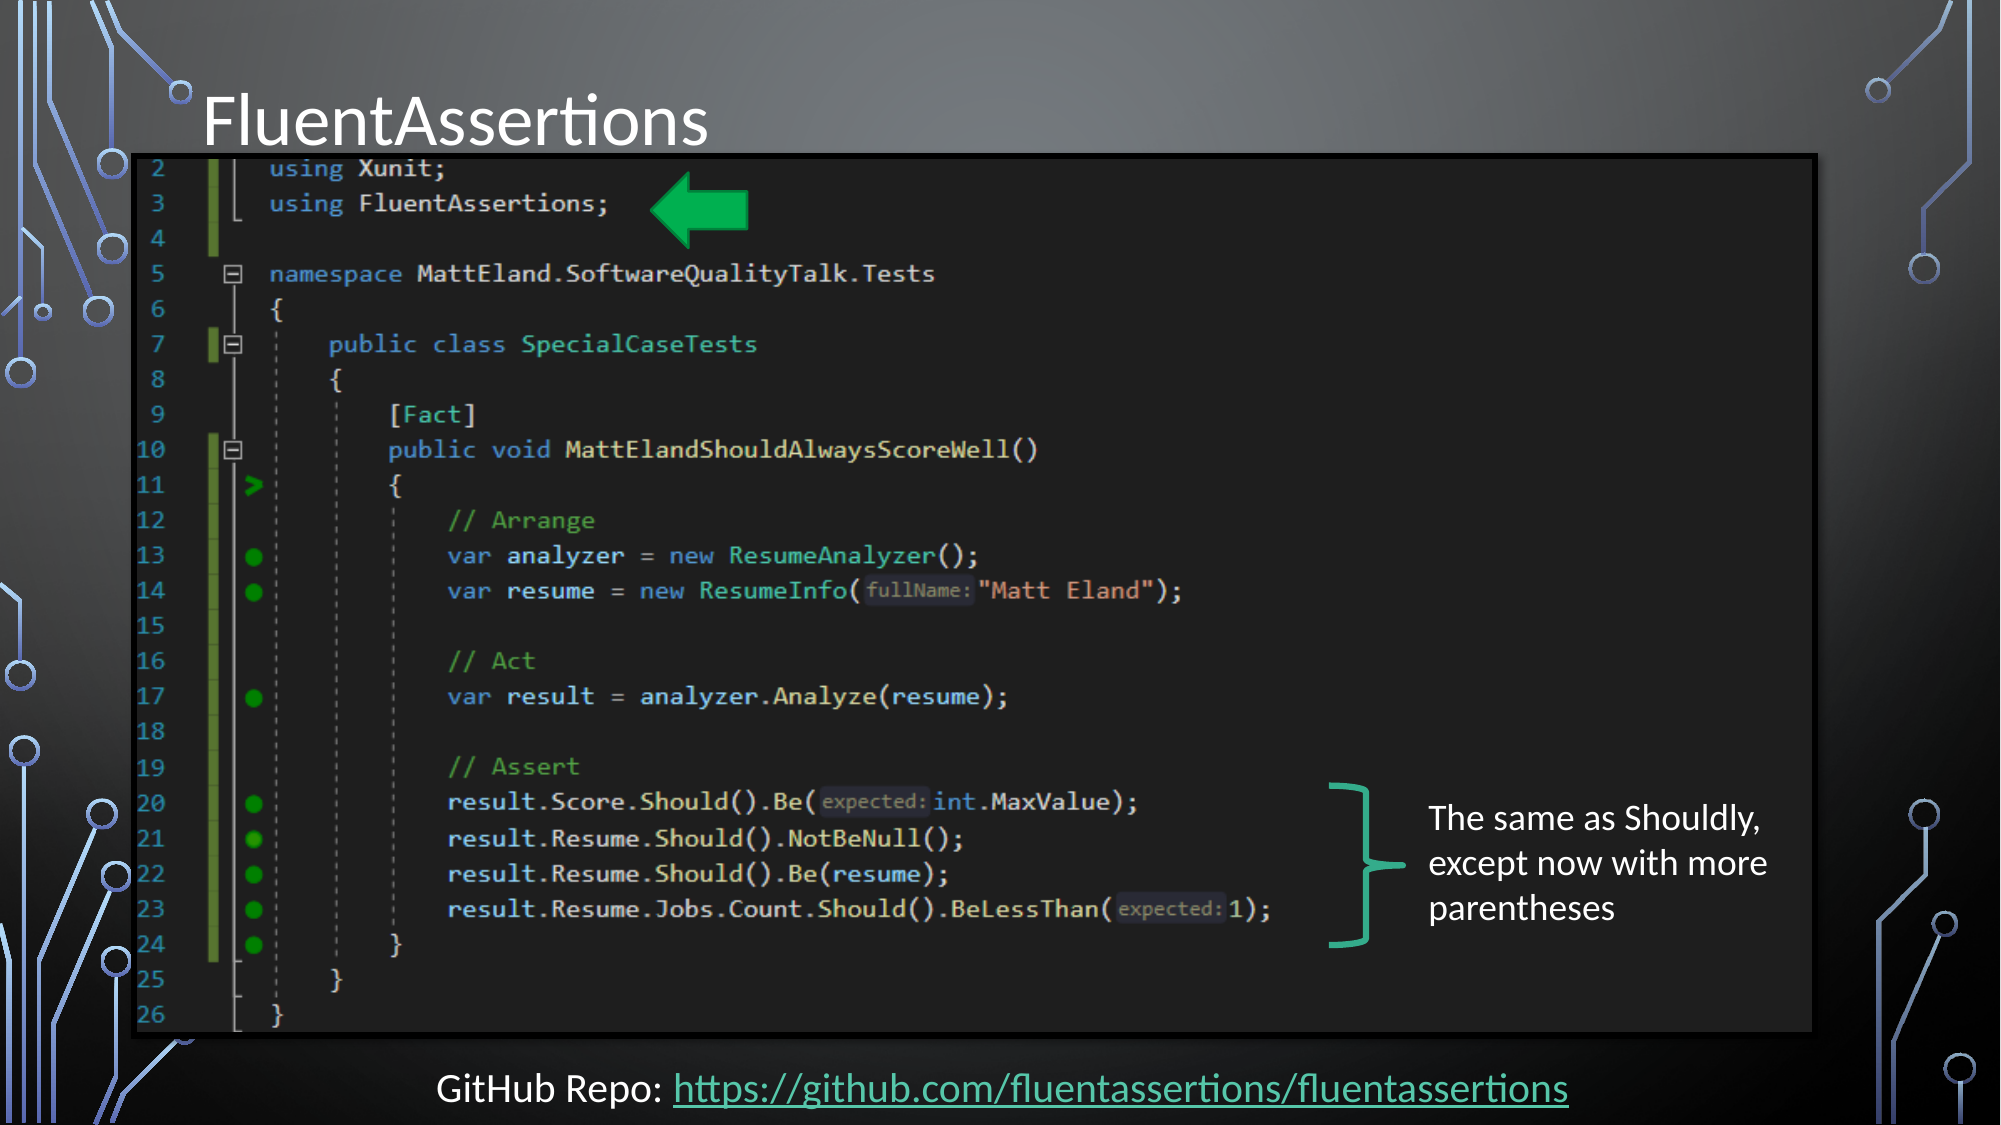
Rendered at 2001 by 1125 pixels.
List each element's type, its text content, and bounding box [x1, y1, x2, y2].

picture [136, 158, 1813, 1033]
text_box GitHub Repo: https://github.com/fluentassertions/fluentassertions [117, 1043, 1813, 1125]
title FluentAssertions [187, 0, 1813, 158]
